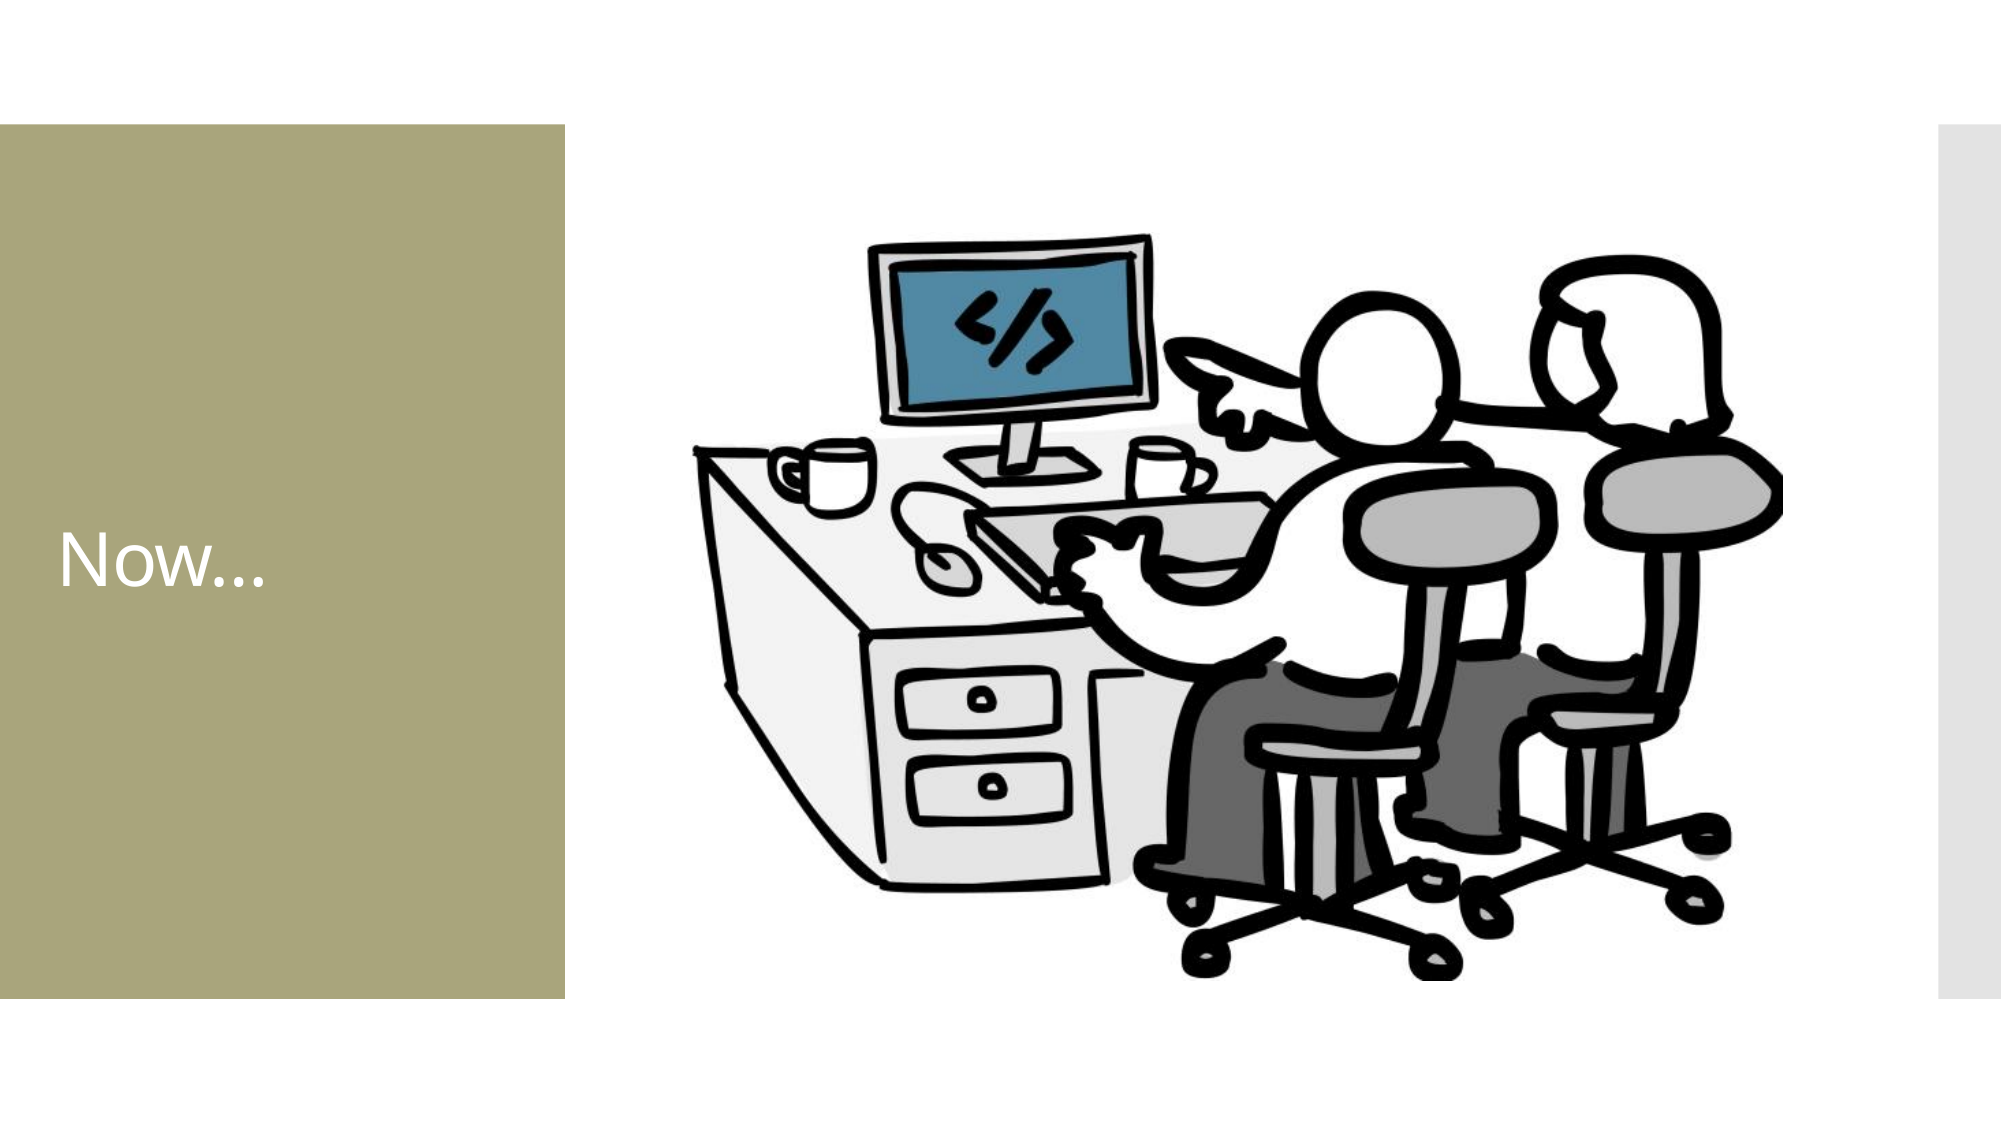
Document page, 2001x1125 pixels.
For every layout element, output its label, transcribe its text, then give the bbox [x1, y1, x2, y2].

picture [690, 232, 1783, 981]
title Now… [41, 184, 525, 940]
